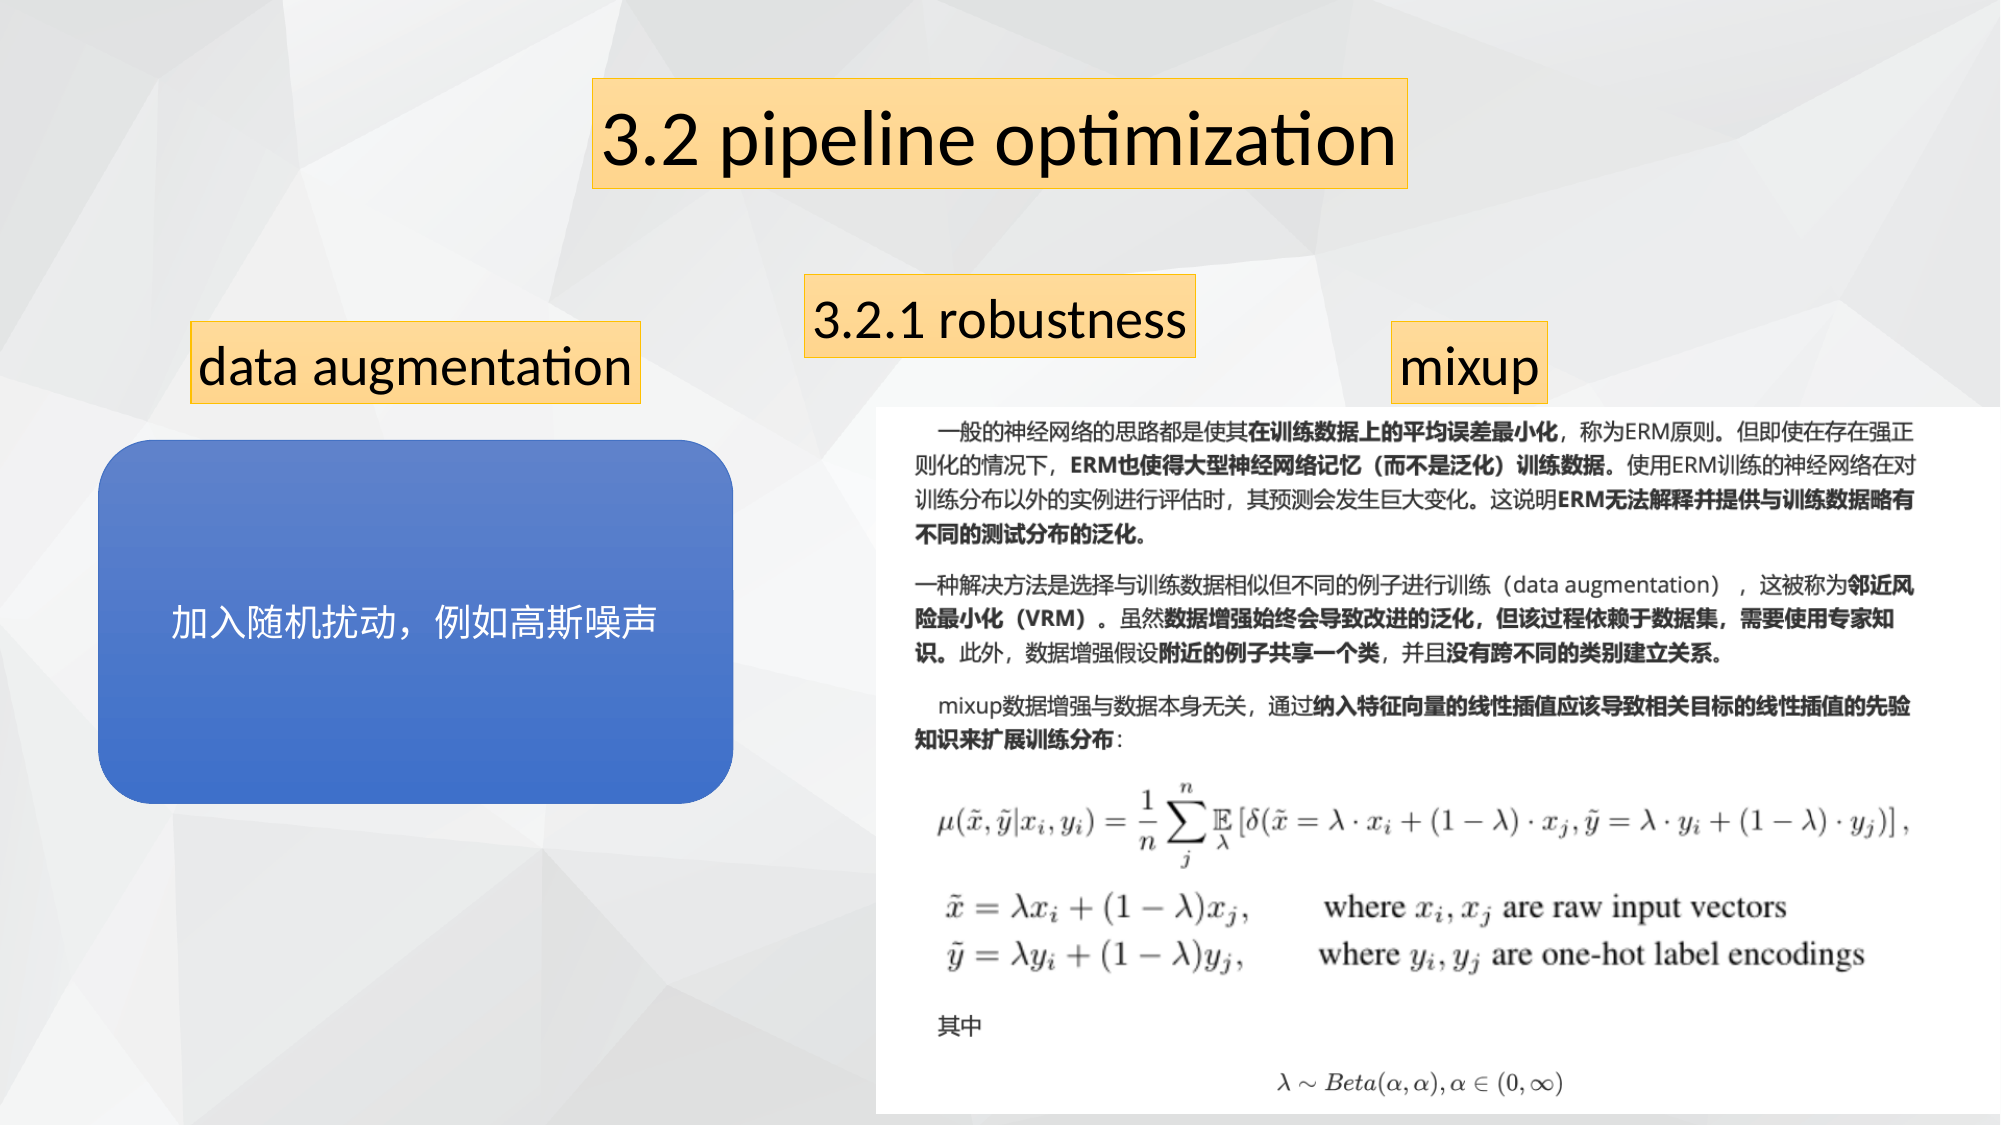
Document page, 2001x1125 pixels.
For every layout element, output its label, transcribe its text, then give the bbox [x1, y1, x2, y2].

picture [0, 0, 2001, 1125]
text_box data augmentation [190, 321, 641, 404]
text_box 加入随机扰动，例如高斯噪声 [98, 440, 733, 804]
text_box mixup [1391, 321, 1548, 404]
text_box 3.2 pipeline optimization [592, 78, 1408, 189]
text_box 3.2.1 robustness [804, 274, 1196, 358]
